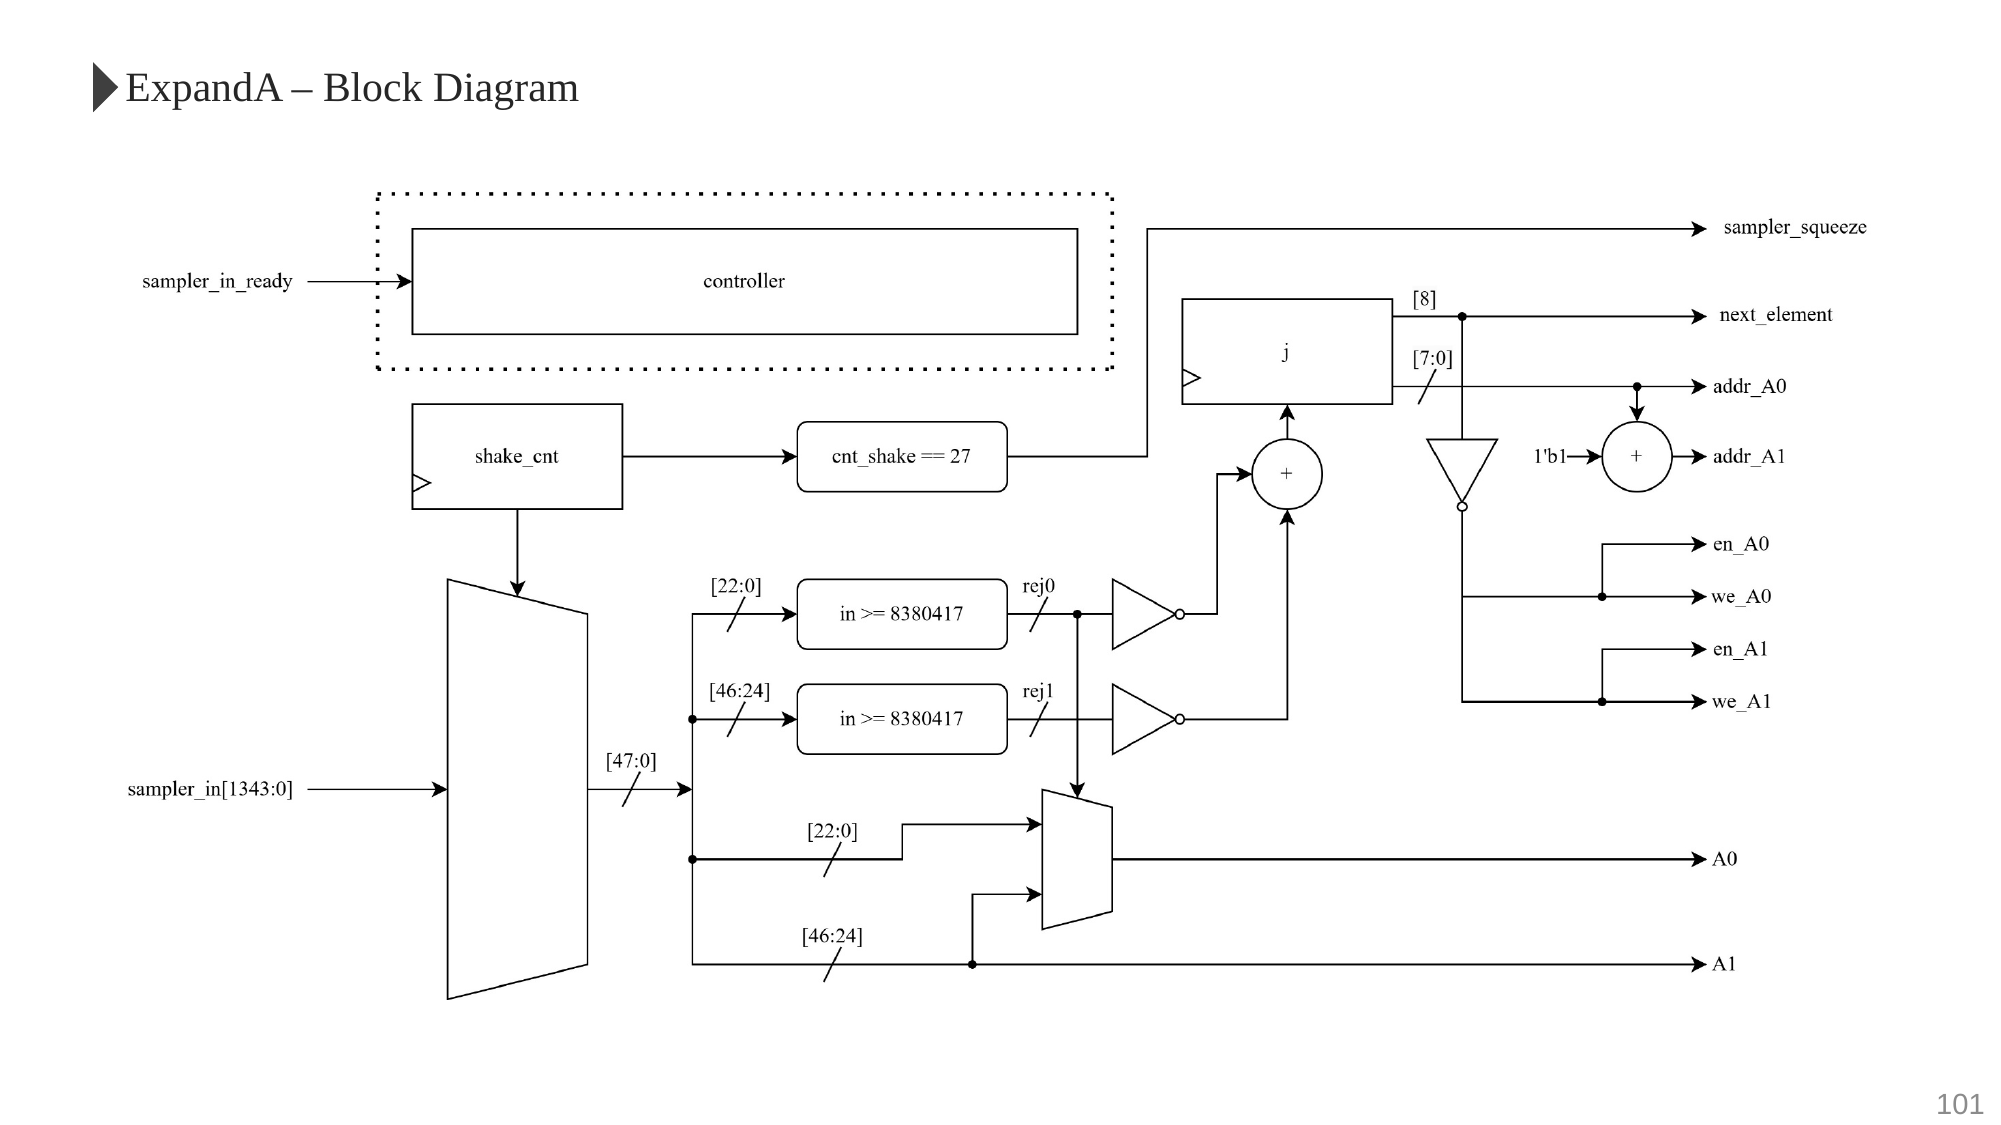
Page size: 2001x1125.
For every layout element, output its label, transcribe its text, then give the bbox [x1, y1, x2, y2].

slide_number 101 [1550, 1072, 2000, 1125]
picture [114, 191, 1886, 1000]
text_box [93, 52, 597, 118]
